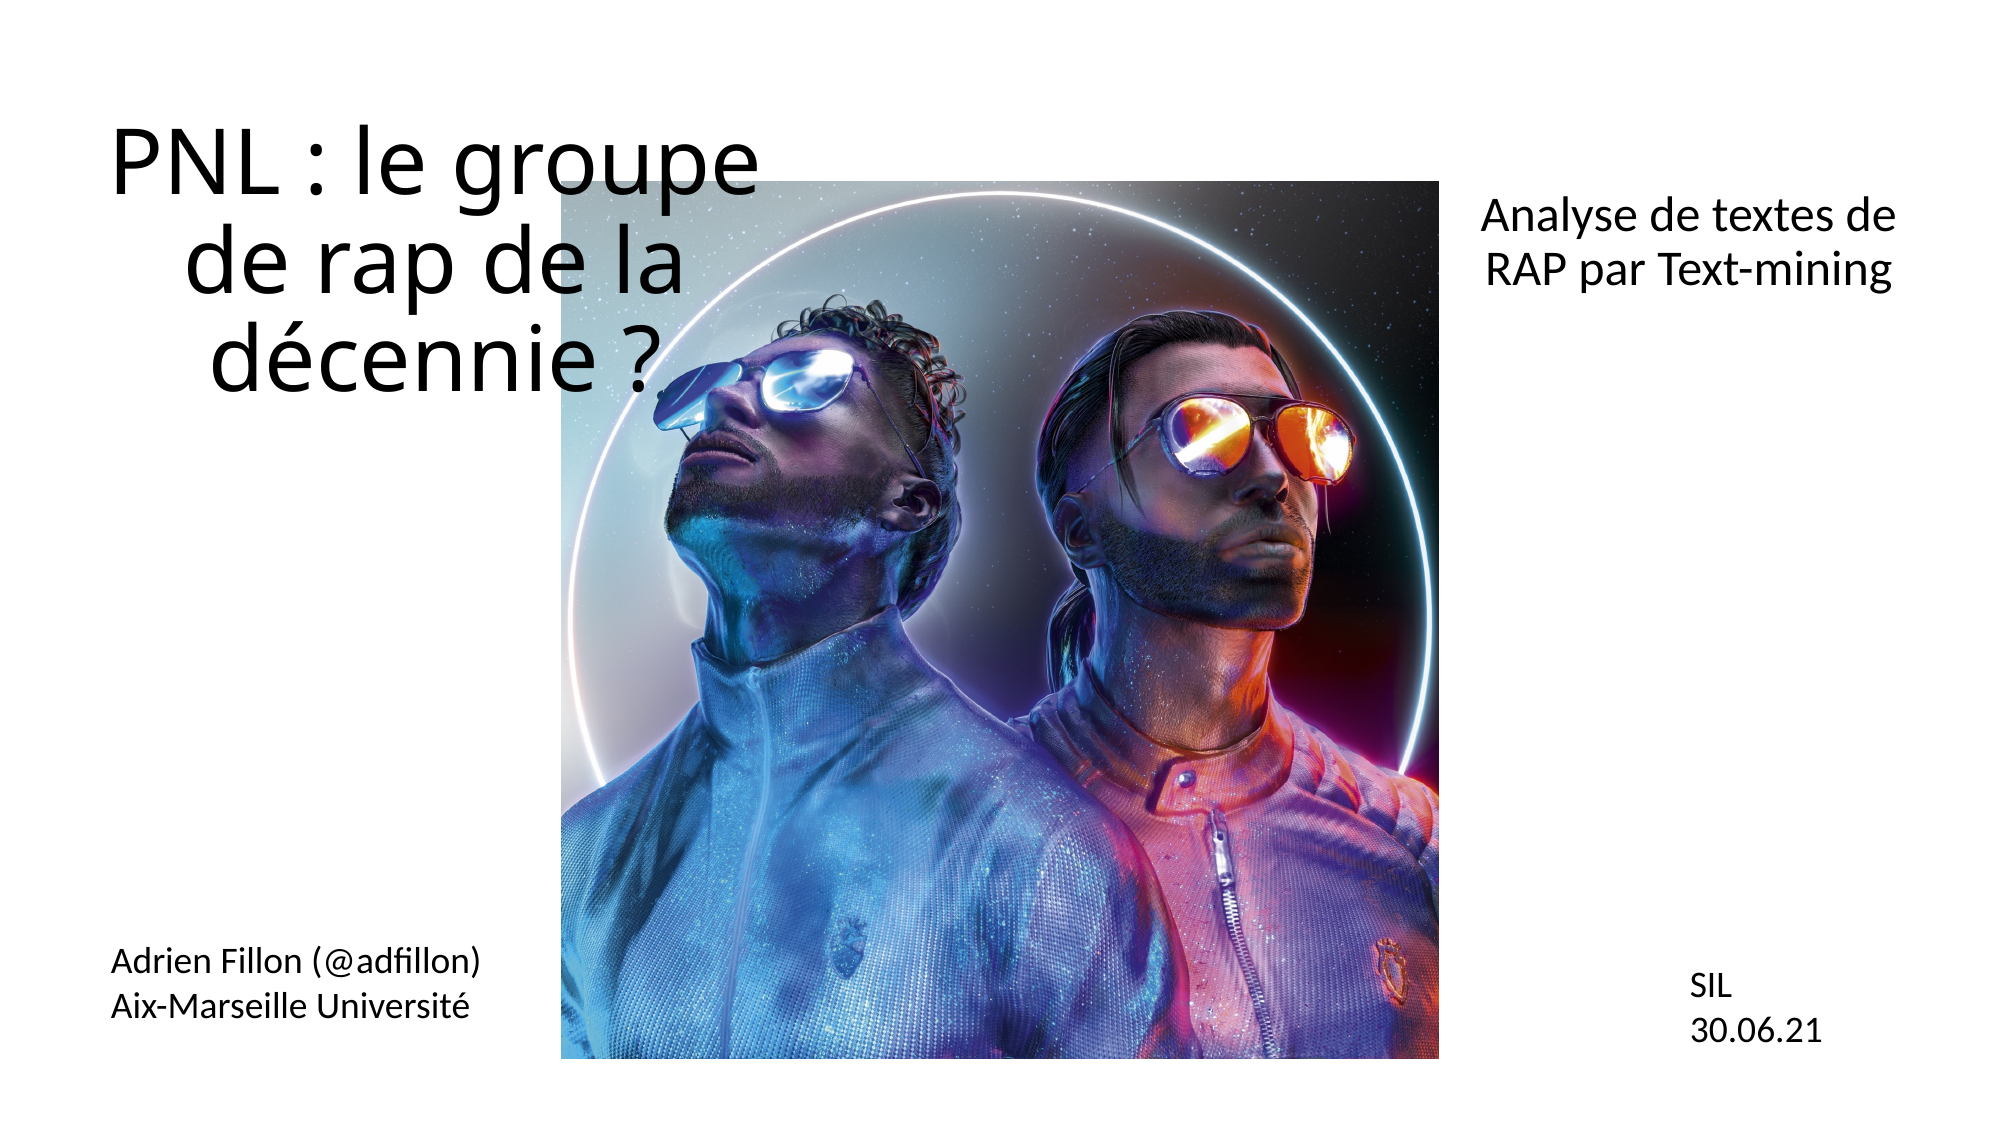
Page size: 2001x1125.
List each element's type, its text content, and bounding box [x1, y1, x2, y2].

subtitle Analyse de textes de RAP par Text-mining [1439, 181, 1940, 536]
title PNL : le groupe de rap de la décennie ? [60, 105, 811, 420]
text_box Adrien Fillon (@adfillon) Aix-Marseille Université [96, 928, 497, 1034]
text_box SIL 30.06.21 [1675, 952, 1838, 1058]
picture [561, 180, 1439, 1059]
